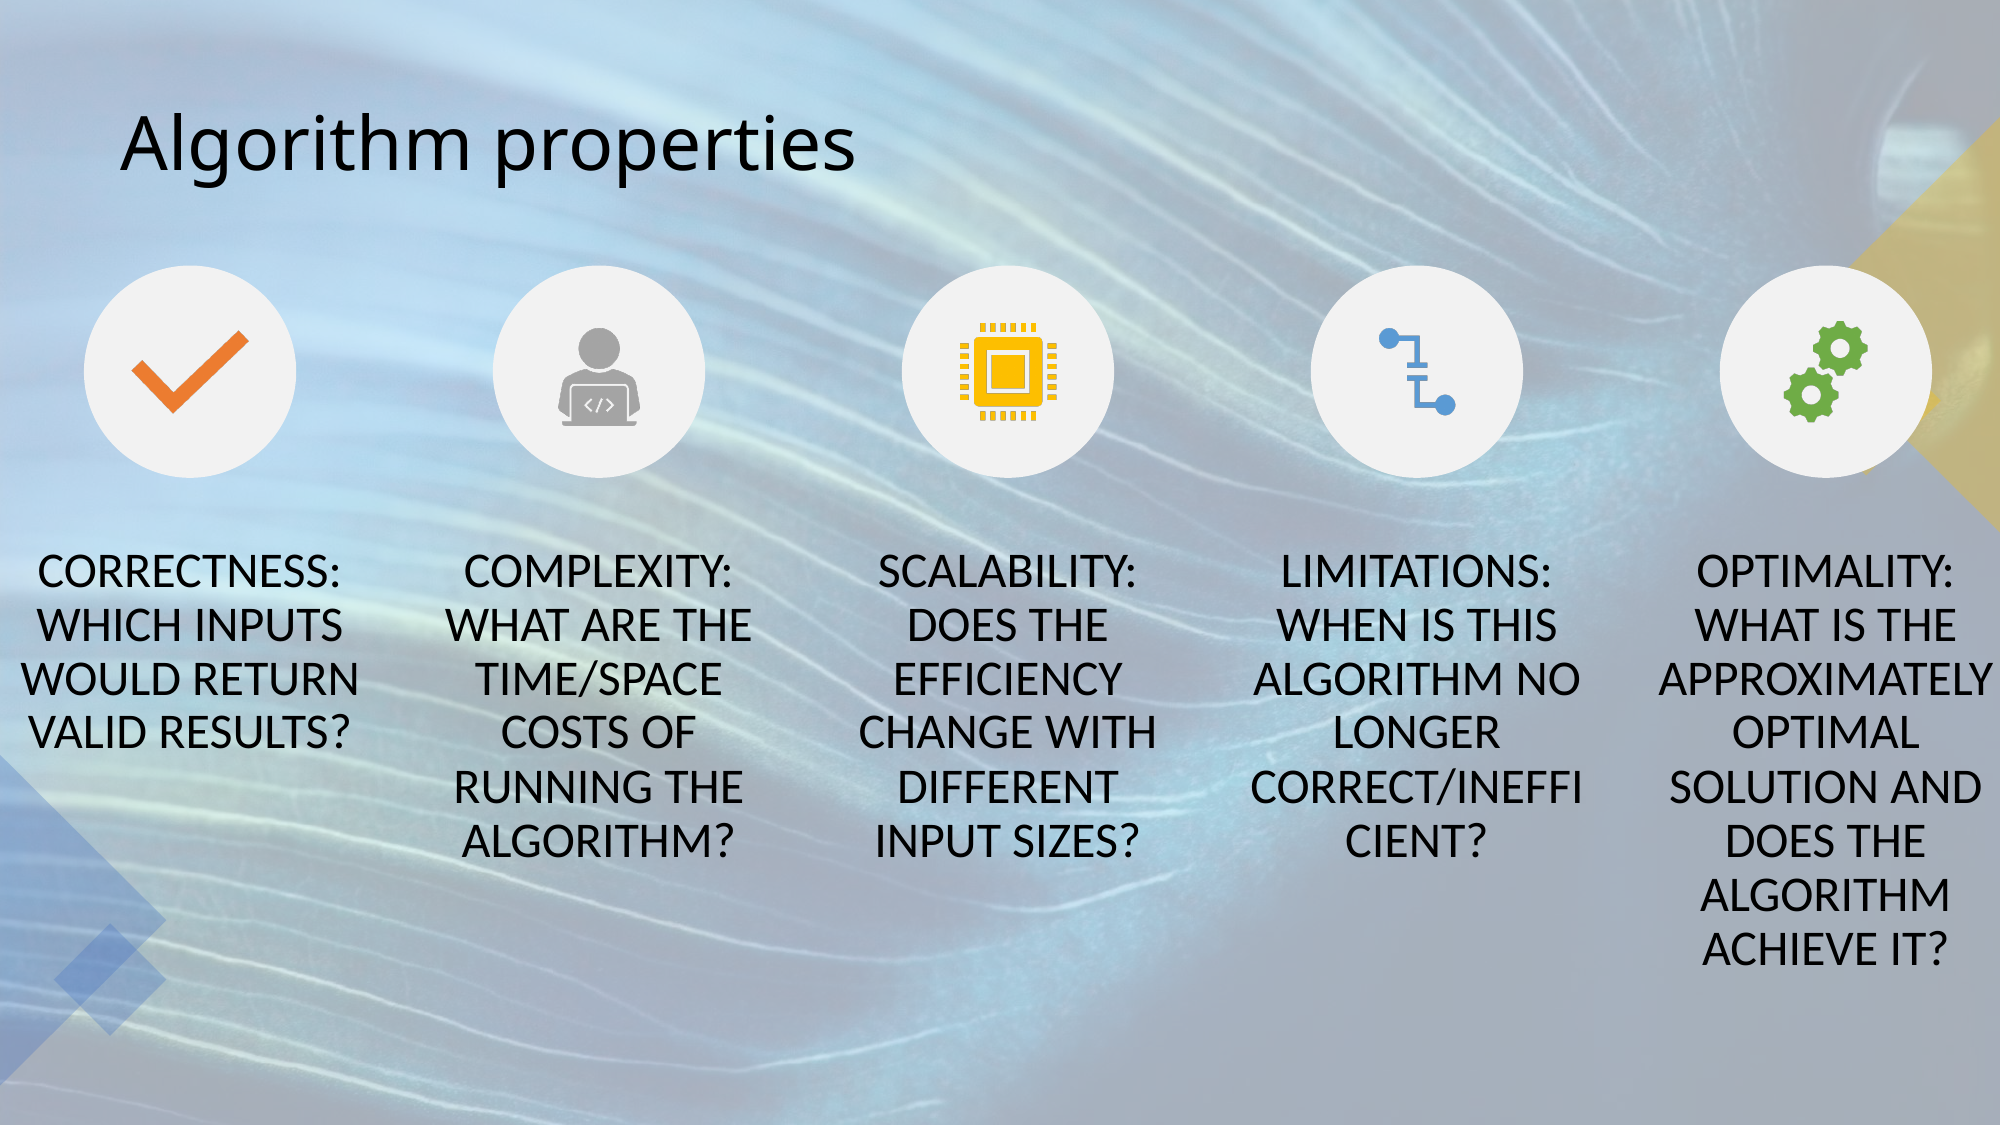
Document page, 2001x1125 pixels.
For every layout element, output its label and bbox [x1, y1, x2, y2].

picture [0, 0, 2000, 1125]
list [15, 239, 2000, 1014]
